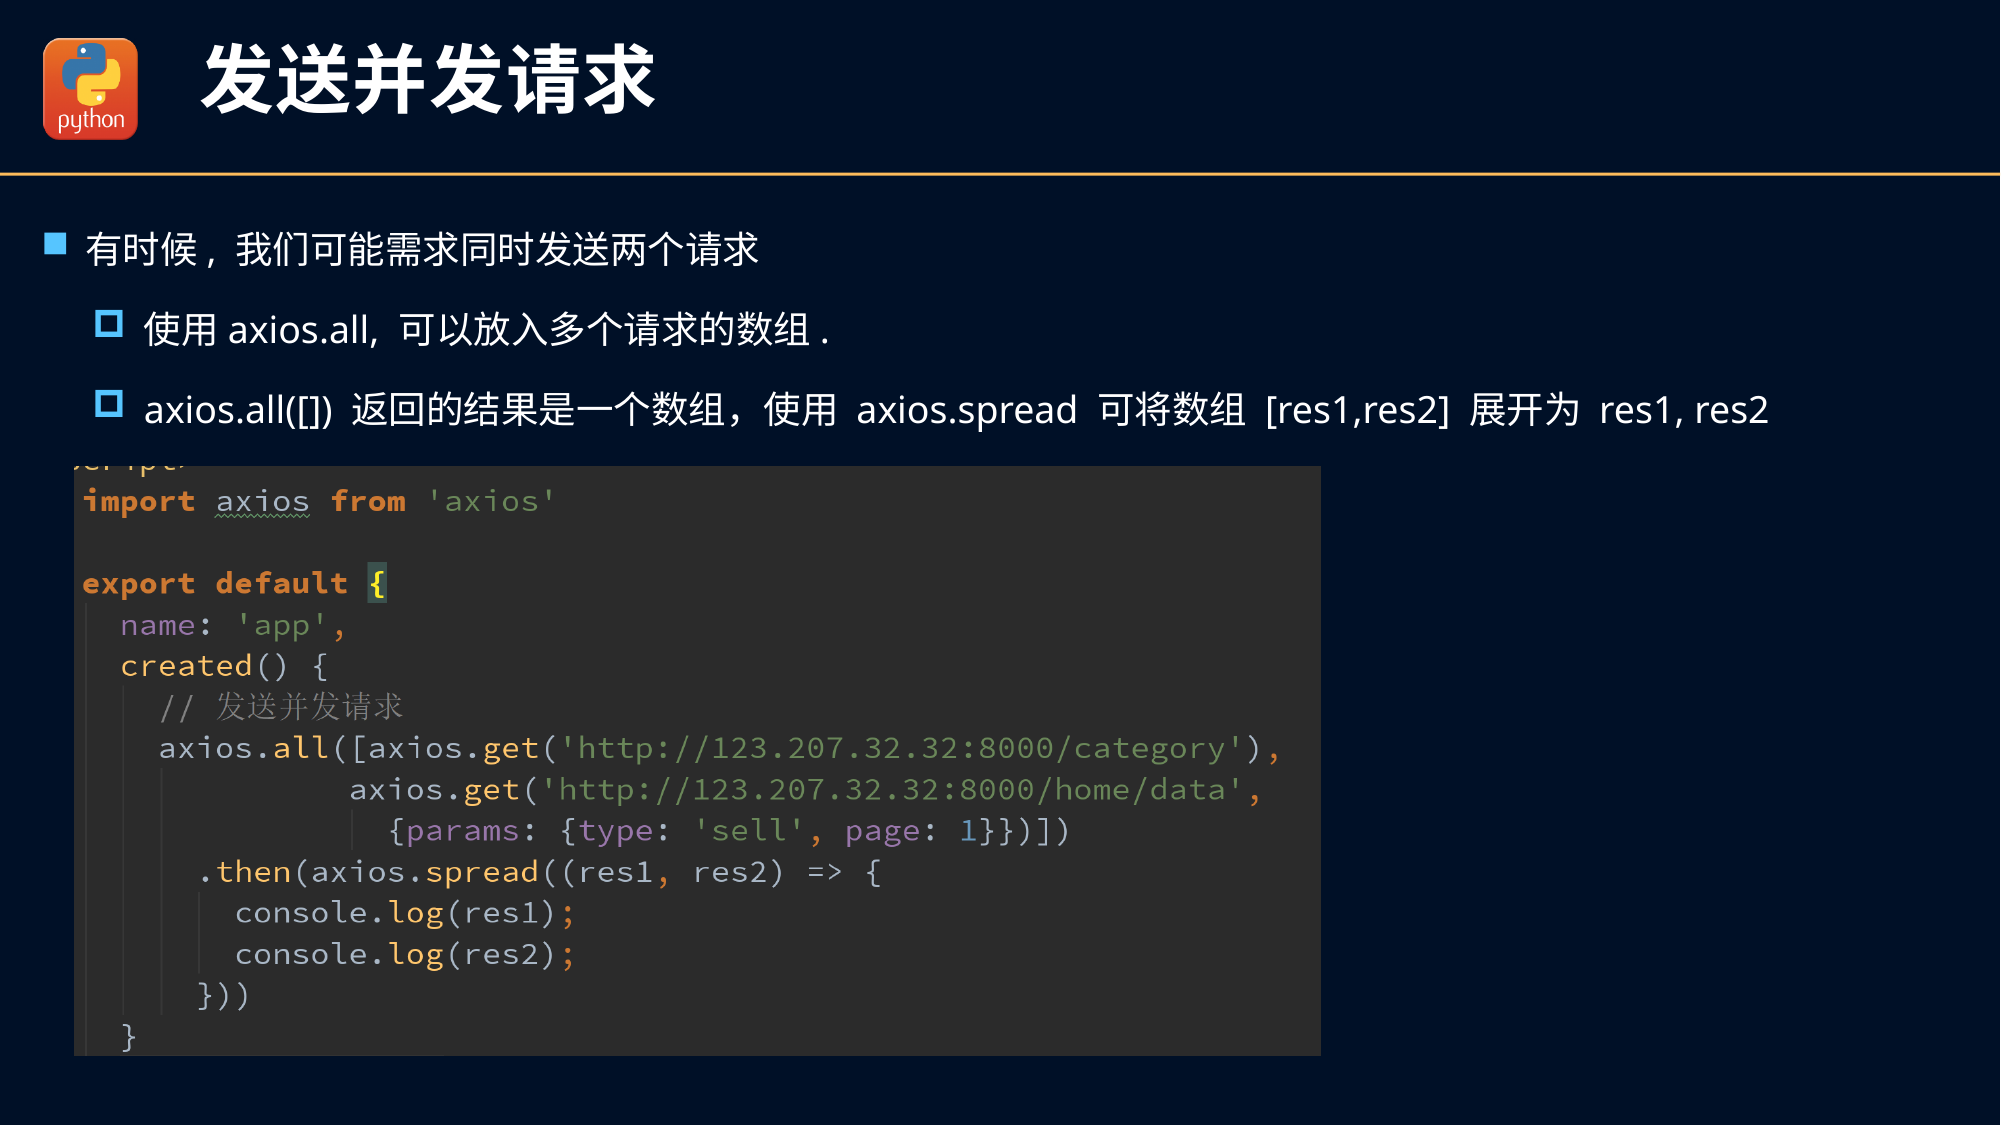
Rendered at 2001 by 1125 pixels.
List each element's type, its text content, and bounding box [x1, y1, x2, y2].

picture [43, 38, 138, 140]
picture [74, 466, 1321, 1056]
list 有时候, 我们可能需求同时发送两个请求 使用axios.all, 可以放入多个请求的数组. axios.all([]) 返回的结果是一个数组，使用 axios.spread 可将数组 [res1,res2] 展开为 res1, res2 [26, 196, 1974, 1106]
title 发送并发请求 [184, 35, 1875, 145]
